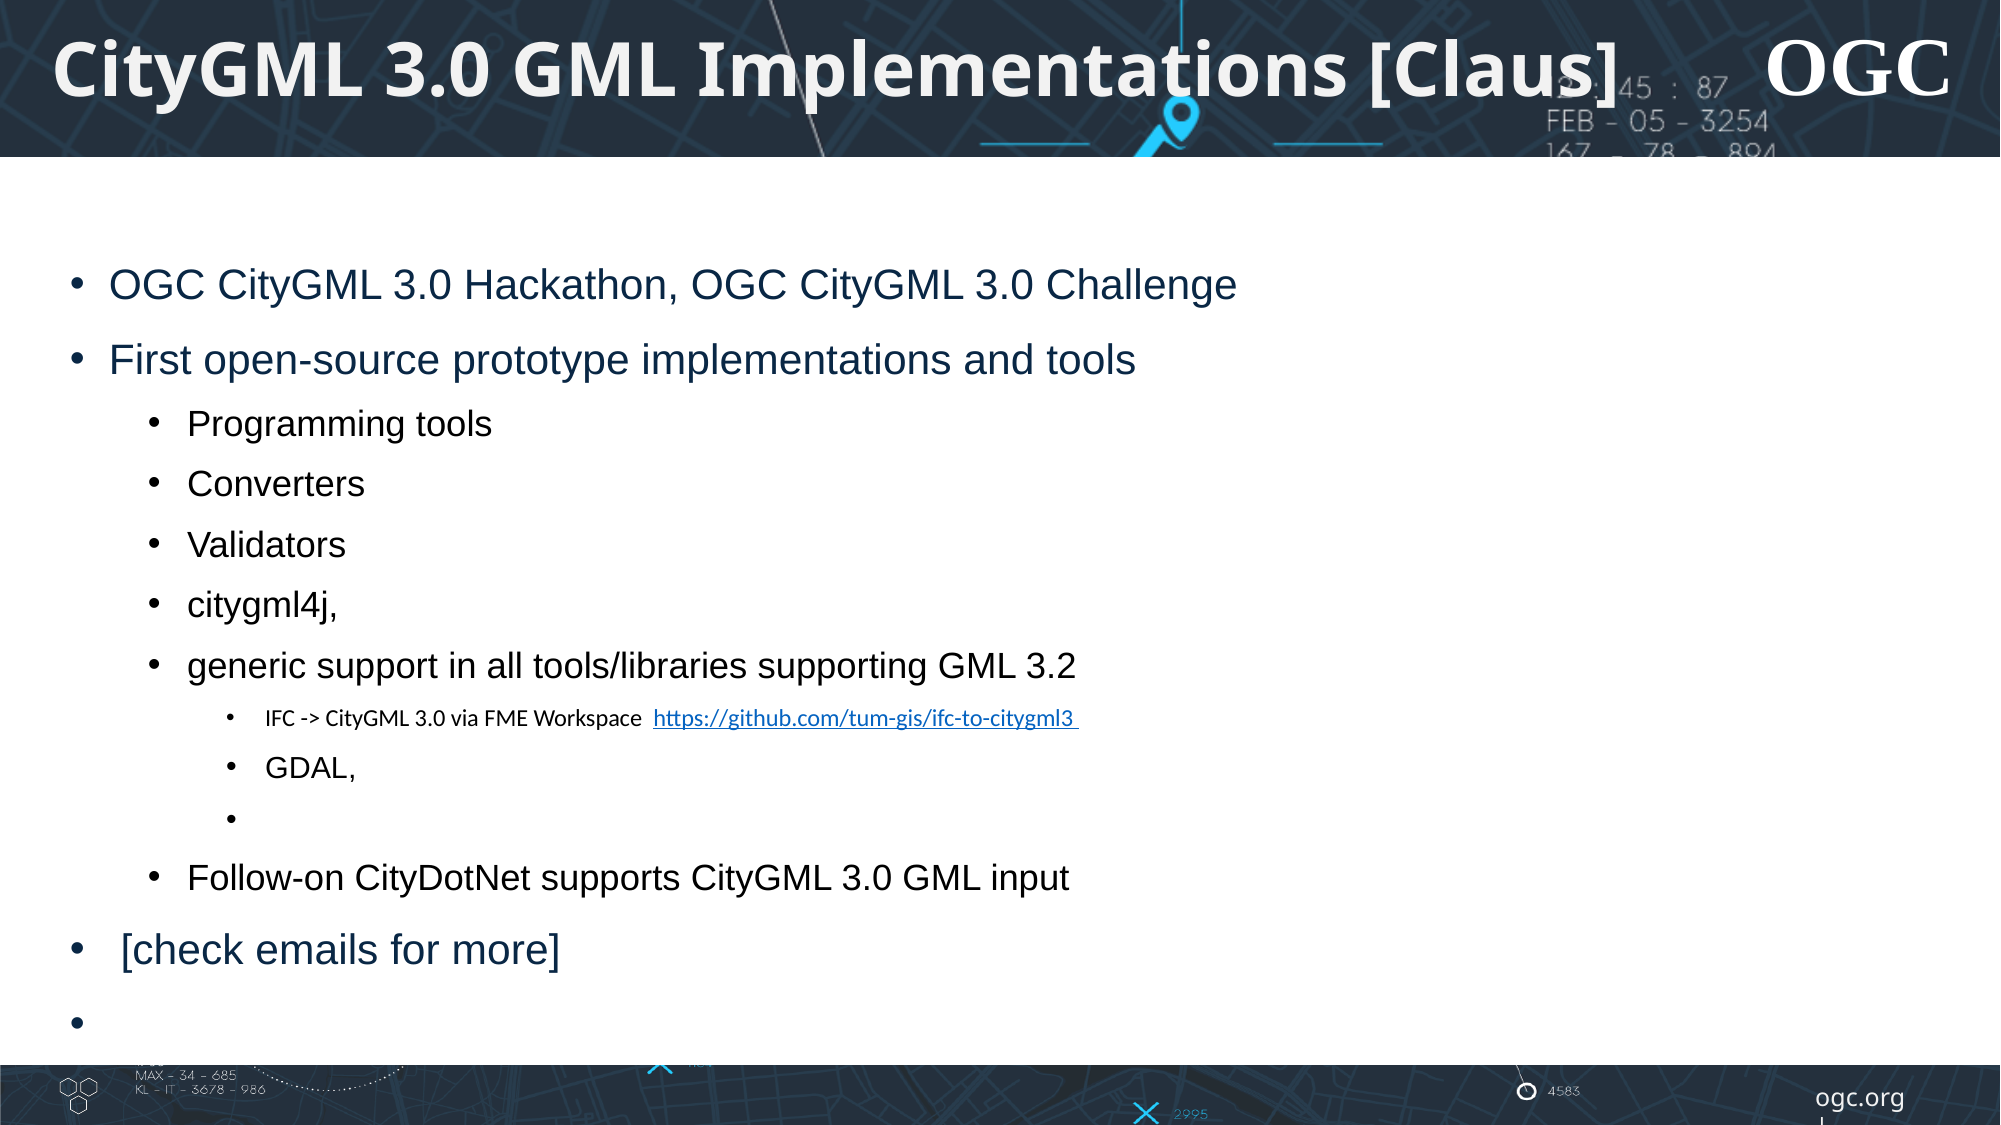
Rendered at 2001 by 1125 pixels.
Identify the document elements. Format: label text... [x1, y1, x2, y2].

list OGC CityGML 3.0 Hackathon, OGC CityGML 3.0 Challenge First open-source prototype implementations and tools Programming tools Converters Validators citygml4j, generic support in all tools/libraries supporting GML 3.2 IFC -> CityGML 3.0 via FME Workspace https://github.com/tum-gis/ifc-to-citygml3 GDAL, Follow-on CityDotNet supports CityGML 3.0 GML input [check emails for more] [54, 190, 1780, 1057]
title CityGML 3.0 GML Implementations [Claus] [36, 9, 1762, 135]
picture [51, 1069, 106, 1123]
